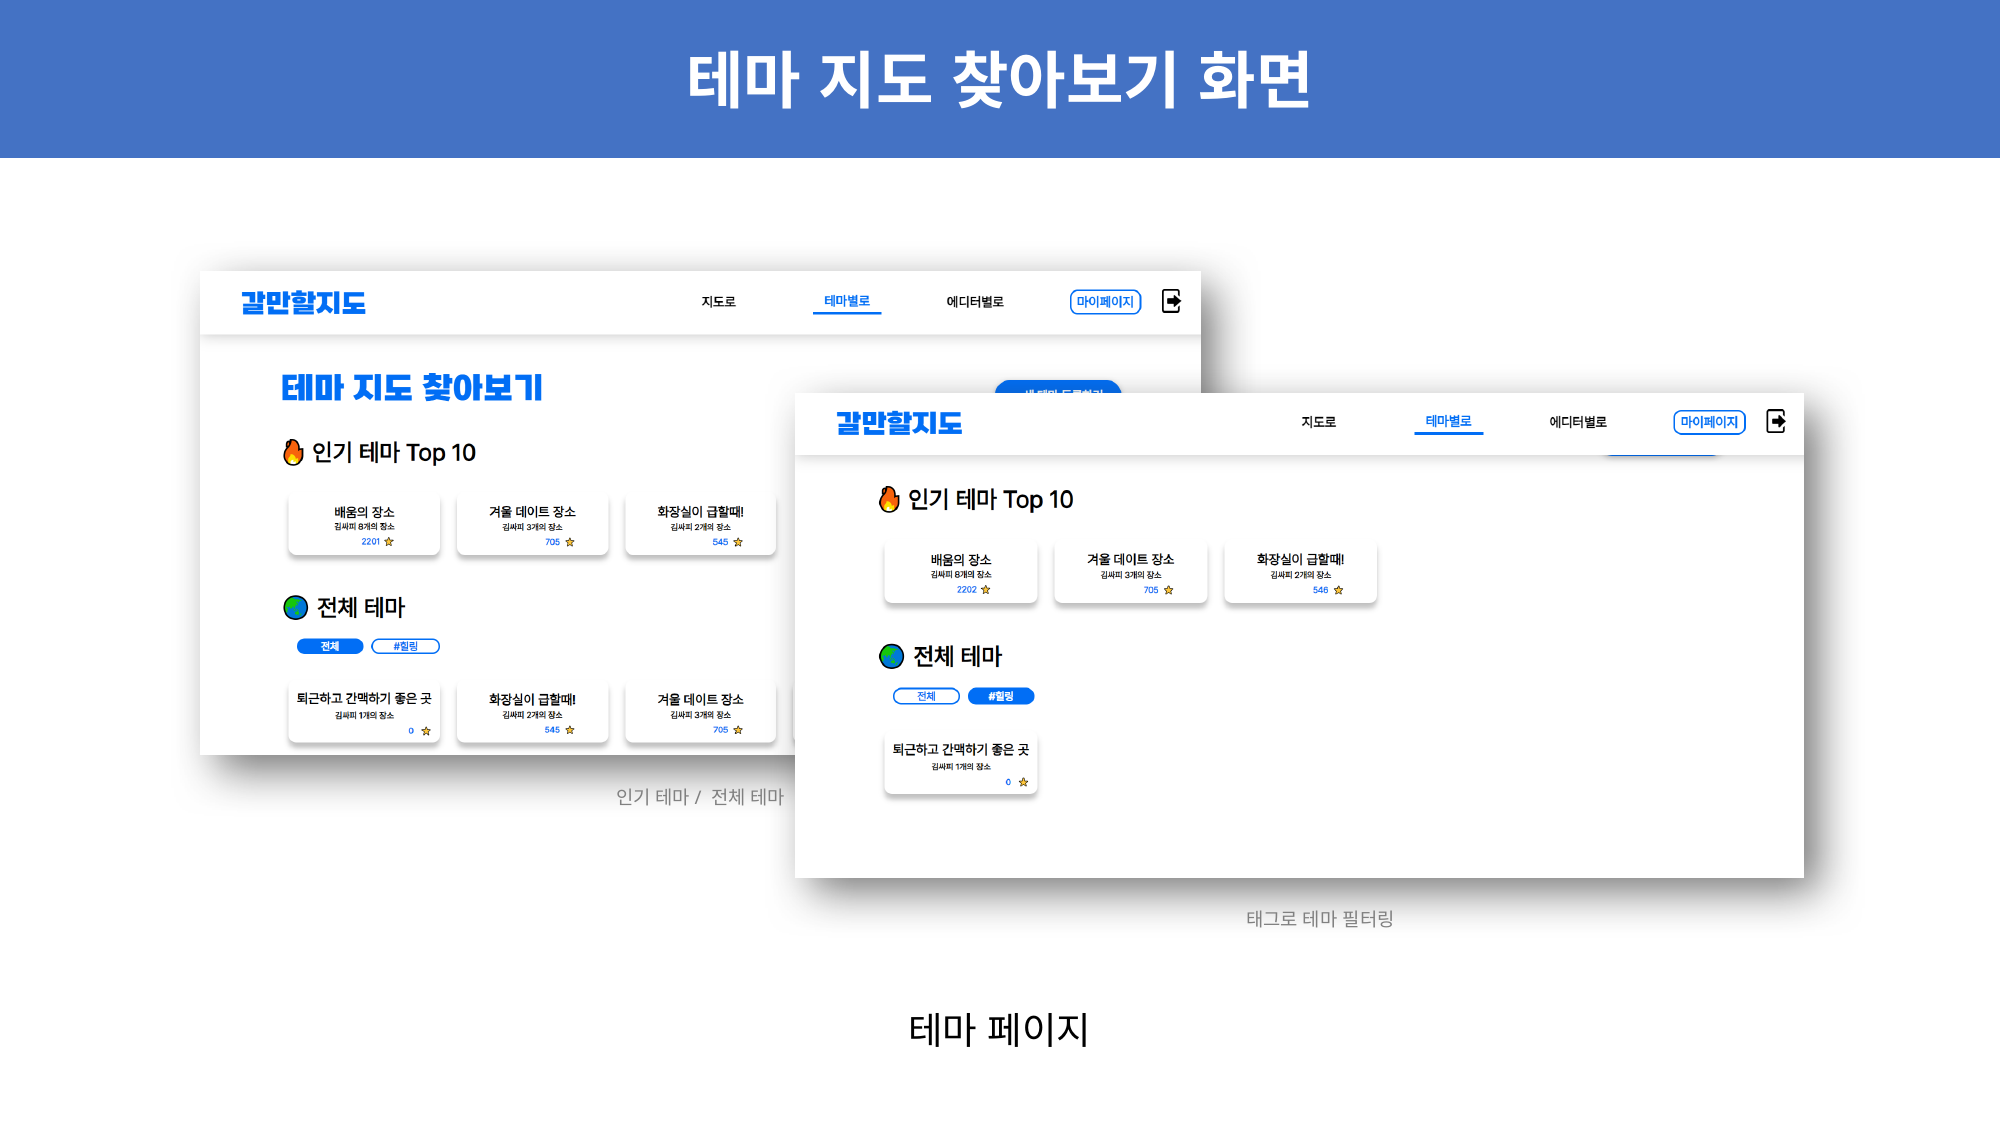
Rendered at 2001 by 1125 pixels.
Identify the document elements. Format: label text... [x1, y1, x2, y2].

text_box 인기 테마/ 전체 테마 [401, 778, 795, 816]
text_box 태그로 테마 필터링 [1020, 900, 1620, 938]
picture [200, 271, 1804, 878]
text_box 테마 페이지 [700, 999, 1300, 1060]
text_box 테마 지도 찾아보기 화면 [0, 0, 2000, 158]
